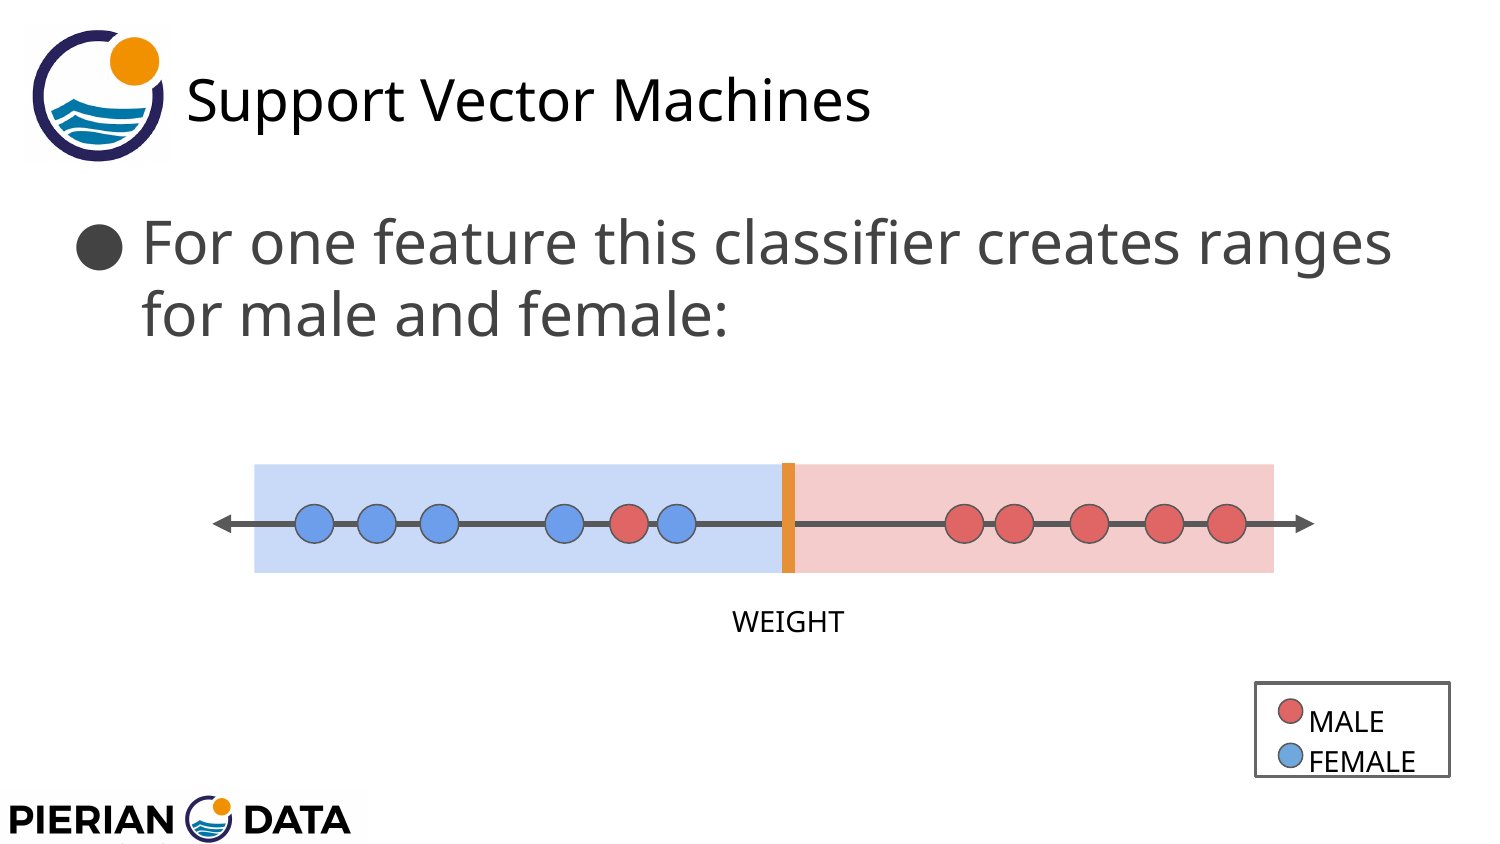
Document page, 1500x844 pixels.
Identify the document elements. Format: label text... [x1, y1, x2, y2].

text_box [947, 533, 982, 544]
text_box [1207, 504, 1247, 523]
text_box [782, 525, 788, 535]
text_box [545, 504, 584, 523]
text_box [295, 504, 334, 523]
text_box [547, 533, 582, 544]
text_box [659, 533, 694, 544]
text_box [1209, 533, 1244, 544]
text_box [612, 533, 646, 544]
text_box [795, 544, 1274, 573]
text_box [297, 533, 332, 544]
picture [24, 24, 172, 167]
text_box [1072, 533, 1107, 544]
text_box [422, 533, 457, 544]
text_box [945, 504, 984, 523]
text_box [359, 533, 394, 544]
text_box MALE FEMALE [1255, 682, 1450, 777]
text_box [1145, 504, 1184, 523]
text_box [1278, 743, 1303, 768]
text_box [1147, 533, 1182, 544]
text_box [1278, 699, 1303, 724]
text_box WEIGHT [679, 588, 898, 627]
text_box [1070, 504, 1109, 523]
text_box [997, 533, 1032, 544]
text_box [254, 544, 782, 573]
text_box [995, 504, 1034, 523]
picture [0, 787, 368, 844]
text_box [609, 504, 649, 523]
list For one feature this classifier creates ranges for male and female: [51, 189, 1476, 544]
title Support Vector Machines [176, 48, 1449, 143]
text_box [420, 504, 459, 523]
text_box [357, 504, 397, 523]
text_box [657, 504, 696, 523]
text_box [789, 525, 795, 569]
